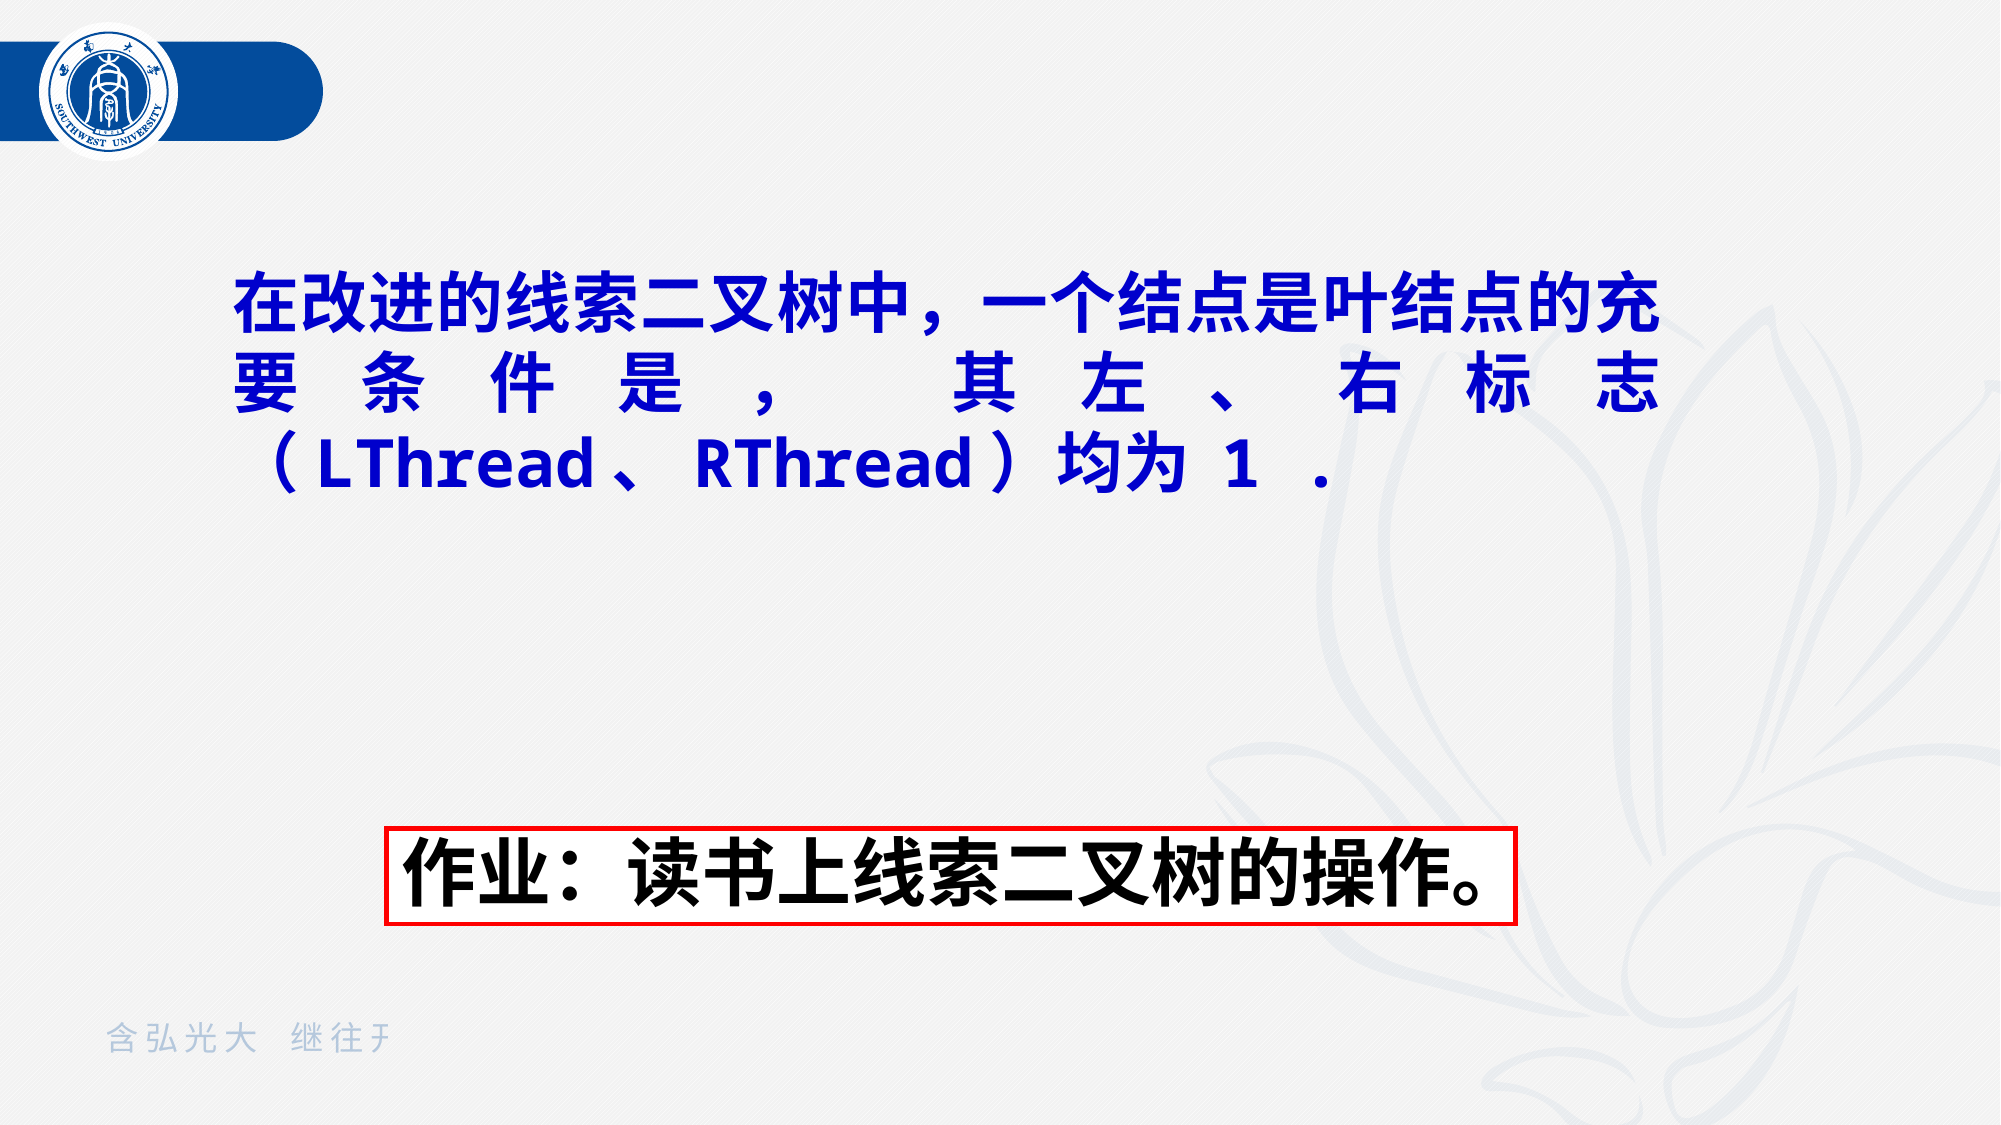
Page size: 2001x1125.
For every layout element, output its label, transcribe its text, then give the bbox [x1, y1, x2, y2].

text_box 在改进的线索二叉树中，一个结点是叶结点的充要条件是， 其左、右标志（LThread、RThread）均为 1 . [217, 173, 1676, 508]
text_box 作业：读书上线索二叉树的操作。 [386, 828, 1516, 925]
